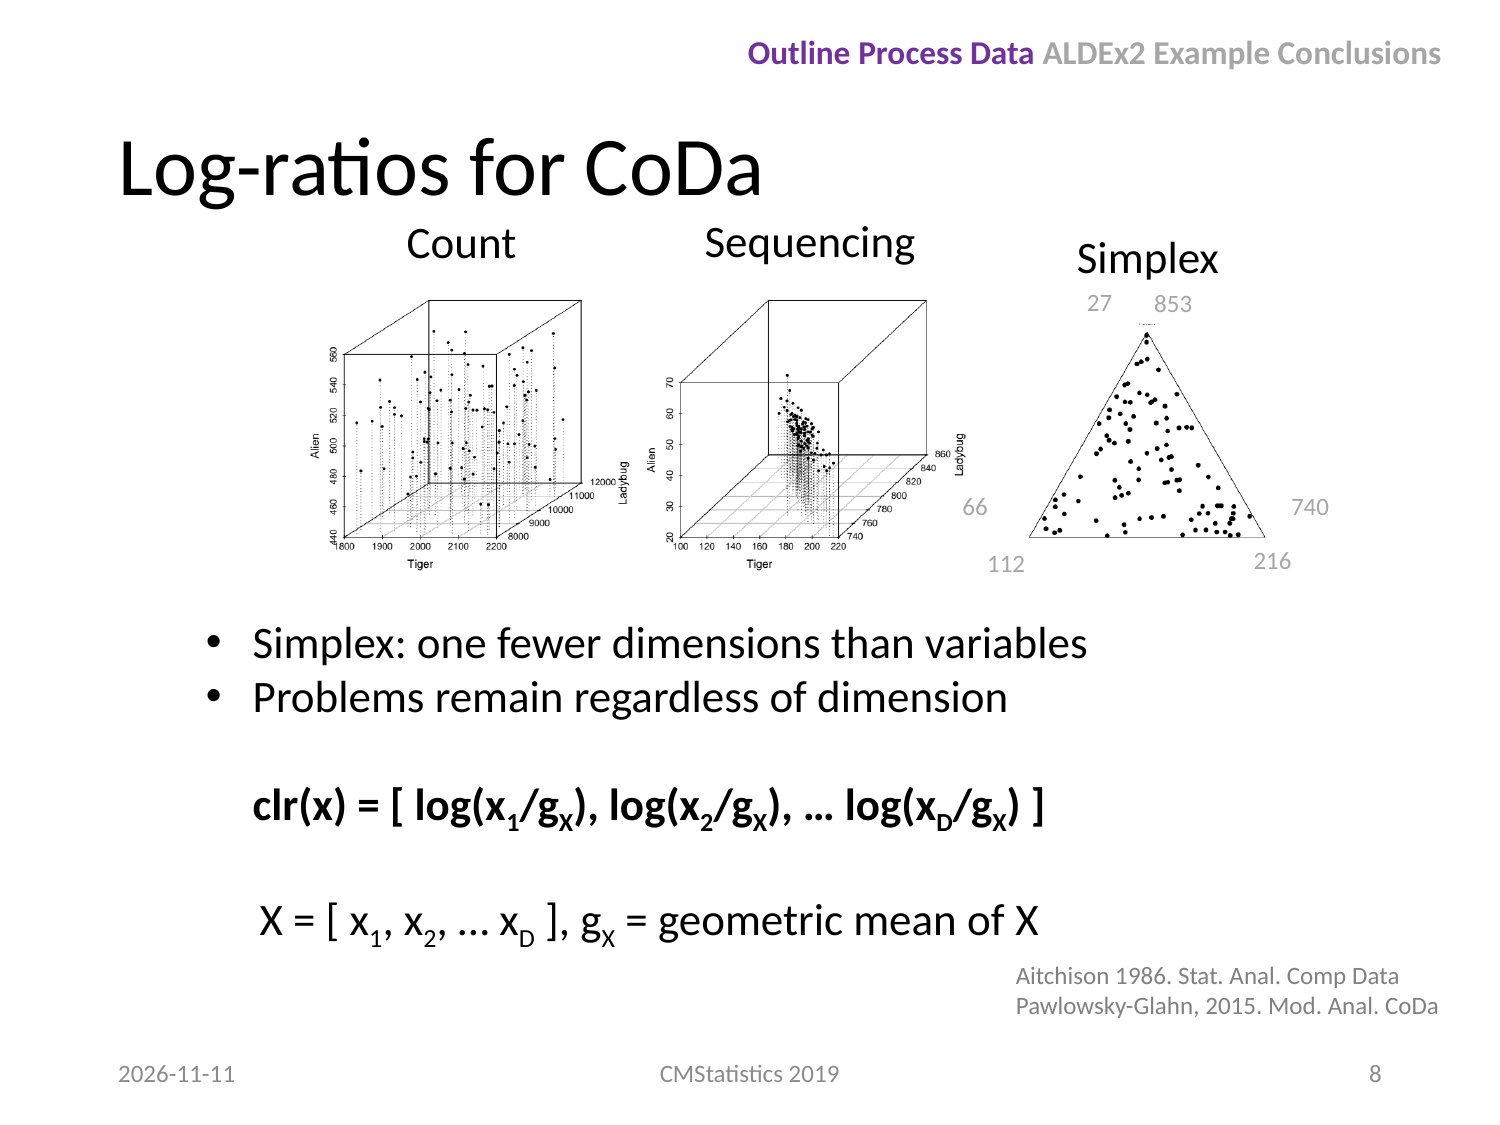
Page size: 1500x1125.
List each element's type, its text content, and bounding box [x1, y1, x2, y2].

text_box Simplex: one fewer dimensions than variables Problems remain regardless of dimension clr(x) = [ log(x1/gX), log(x2/gX), … log(xD/gX) ] X = [ x1, x2, … xD ], gX = geometric mean of X [190, 606, 1108, 1014]
slide_number 8 [1059, 1042, 1397, 1103]
text_box Aitchison 1986. Stat. Anal. Comp Data Pawlowsky-Glahn, 2015. Mod. Anal. CoDa [1001, 952, 1456, 1027]
text_box 740 [1314, 482, 1345, 528]
footer CMStatistics 2019 [496, 1042, 1004, 1103]
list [306, 145, 1314, 699]
title Log-ratios for CoDa [103, 59, 1397, 278]
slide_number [103, 1042, 441, 1103]
text_box Outline Process Data ALDEx2 Example Conclusions [733, 23, 1457, 79]
